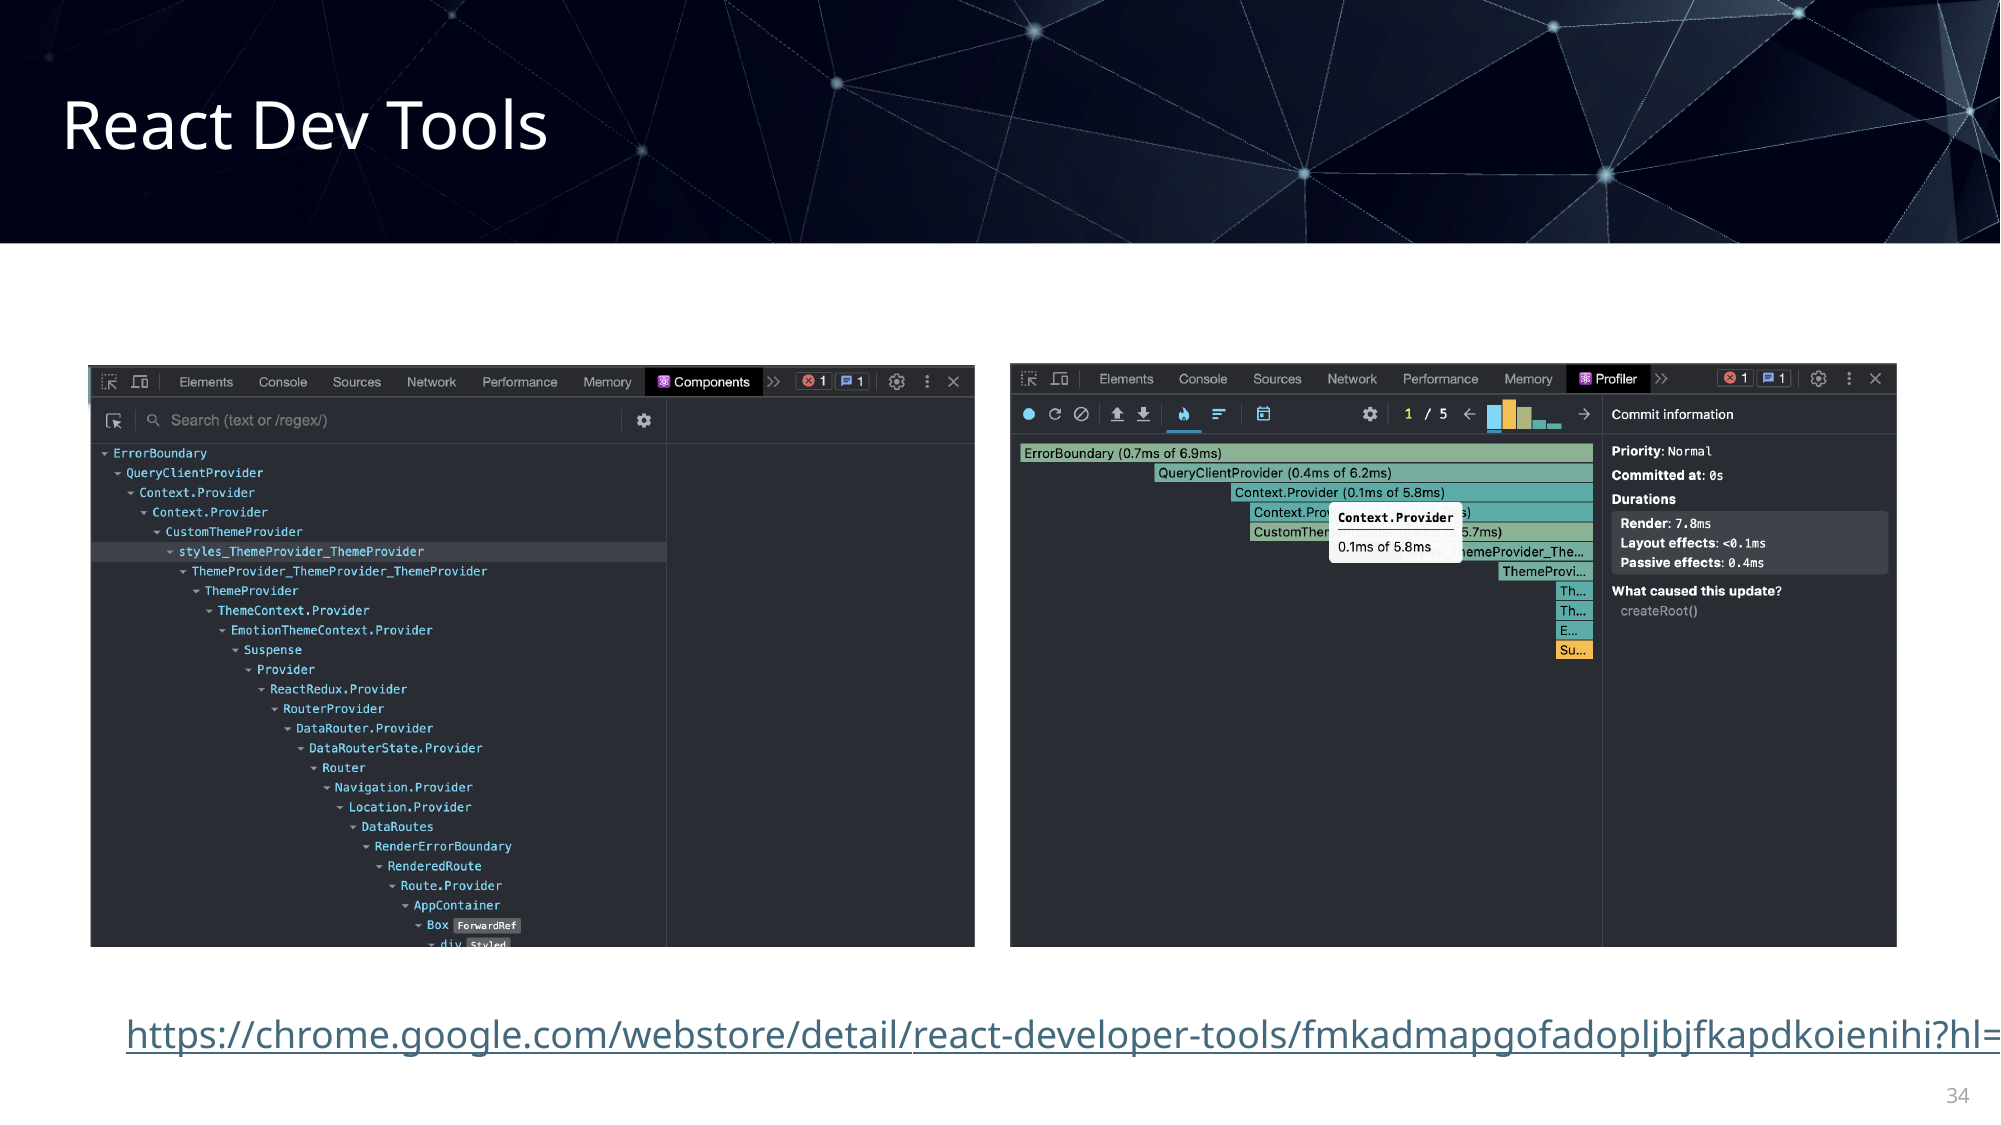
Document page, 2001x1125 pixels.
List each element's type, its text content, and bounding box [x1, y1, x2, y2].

picture [88, 365, 975, 947]
list React Dev Tools [55, 76, 1945, 220]
picture [1010, 363, 1897, 947]
text_box https://chrome.google.com/webstore/detail/react-developer-tools/fmkadmapgofadopljbjfkapdkoienihi?hl=en [125, 1011, 1036, 1049]
picture [0, 0, 2000, 244]
